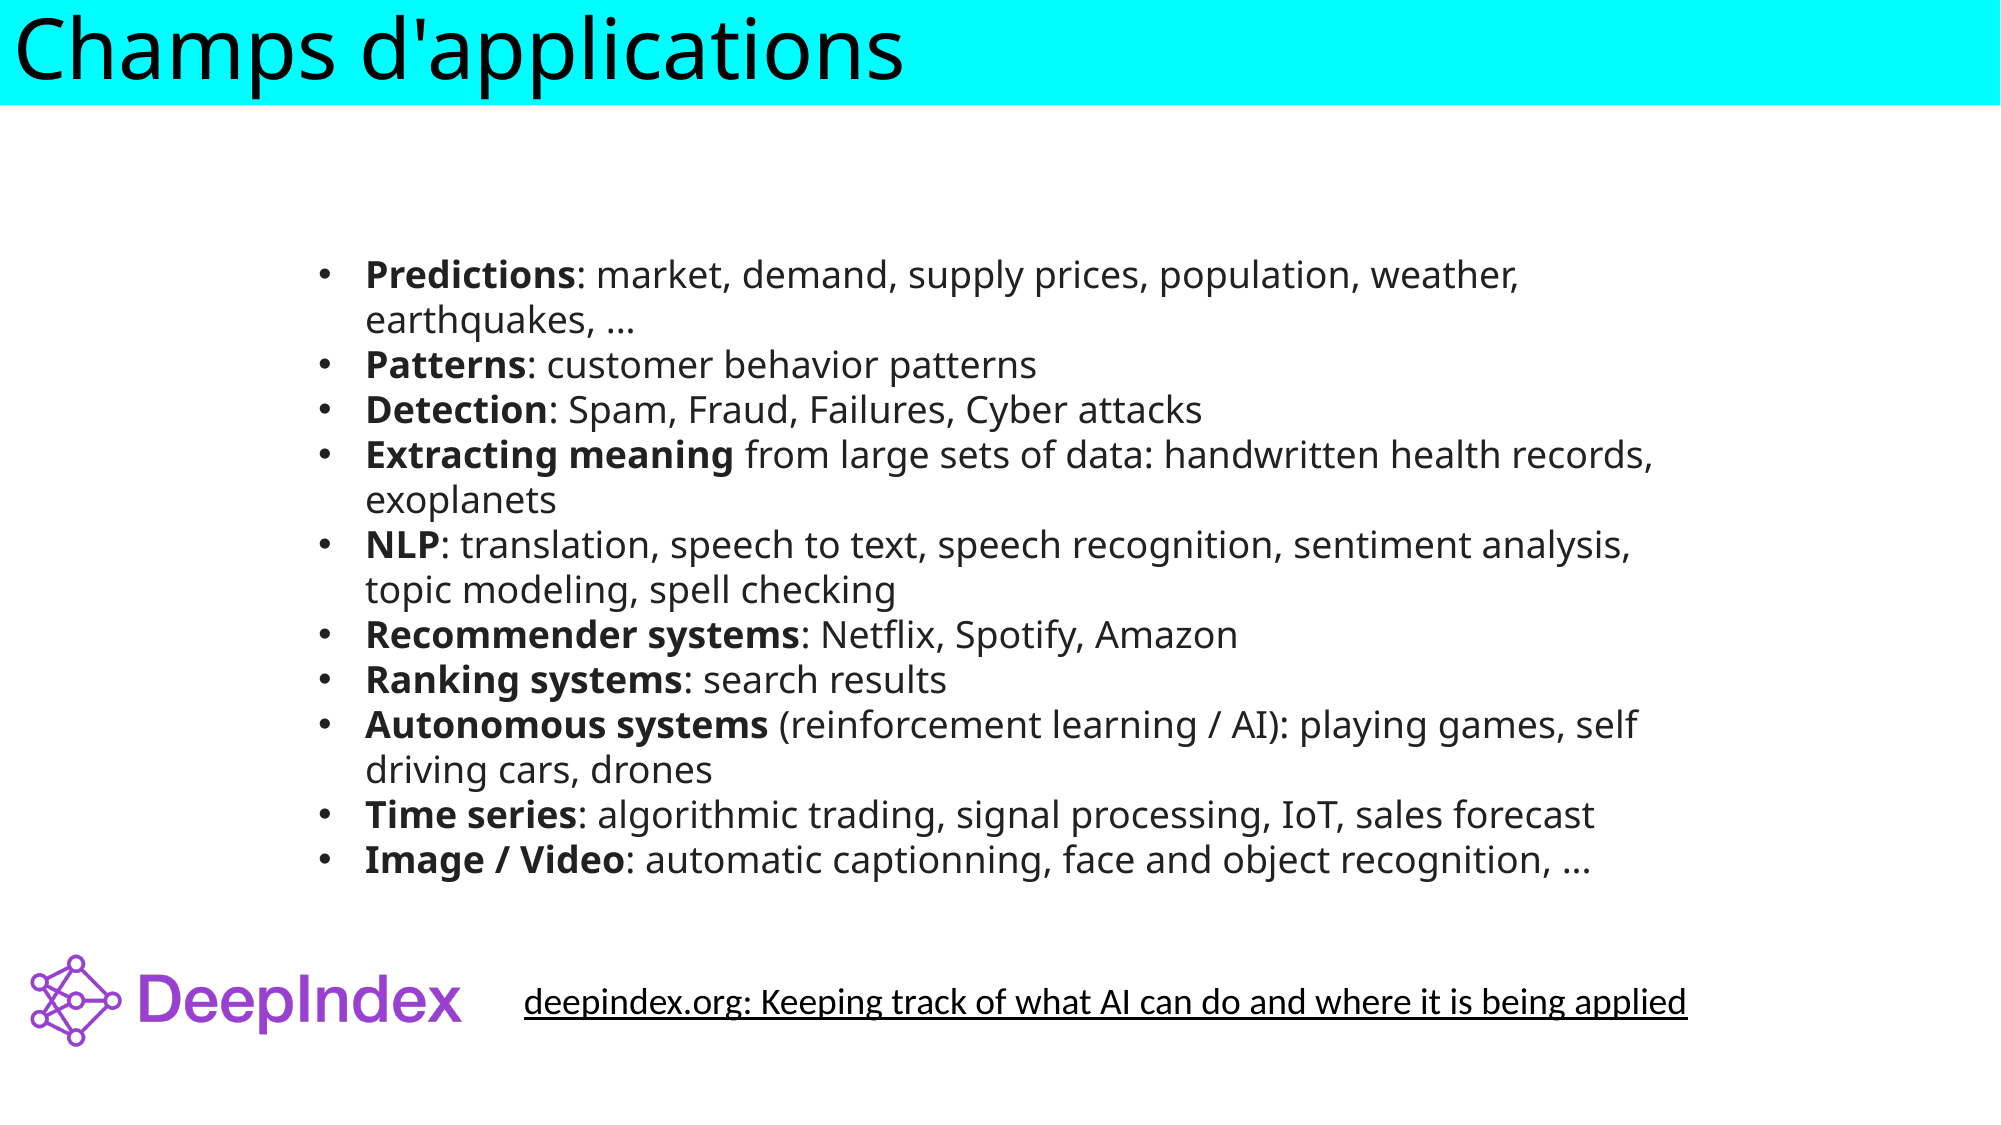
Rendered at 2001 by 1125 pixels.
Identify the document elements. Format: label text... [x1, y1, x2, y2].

text_box Predictions: market, demand, supply prices, population, weather, earthquakes, ... Patterns: customer behavior patterns Detection: Spam, Fraud, Failures, Cyber attacks Extracting meaning from large sets of data: handwritten health records, exoplanets NLP: translation, speech to text, speech recognition, sentiment analysis, topic modeling, spell checking Recommender systems: Netflix, Spotify, Amazon Ranking systems: search results Autonomous systems (reinforcement learning / AI): playing games, self driving cars, drones Time series: algorithmic trading, signal processing, IoT, sales forecast Image / Video: automatic captionning, face and object recognition, ... [303, 243, 1711, 889]
picture [19, 943, 476, 1058]
text_box deepindex.org: Keeping track of what AI can do and where it is being applied [509, 969, 1704, 1030]
text_box Champs d'applications [0, 0, 2000, 106]
